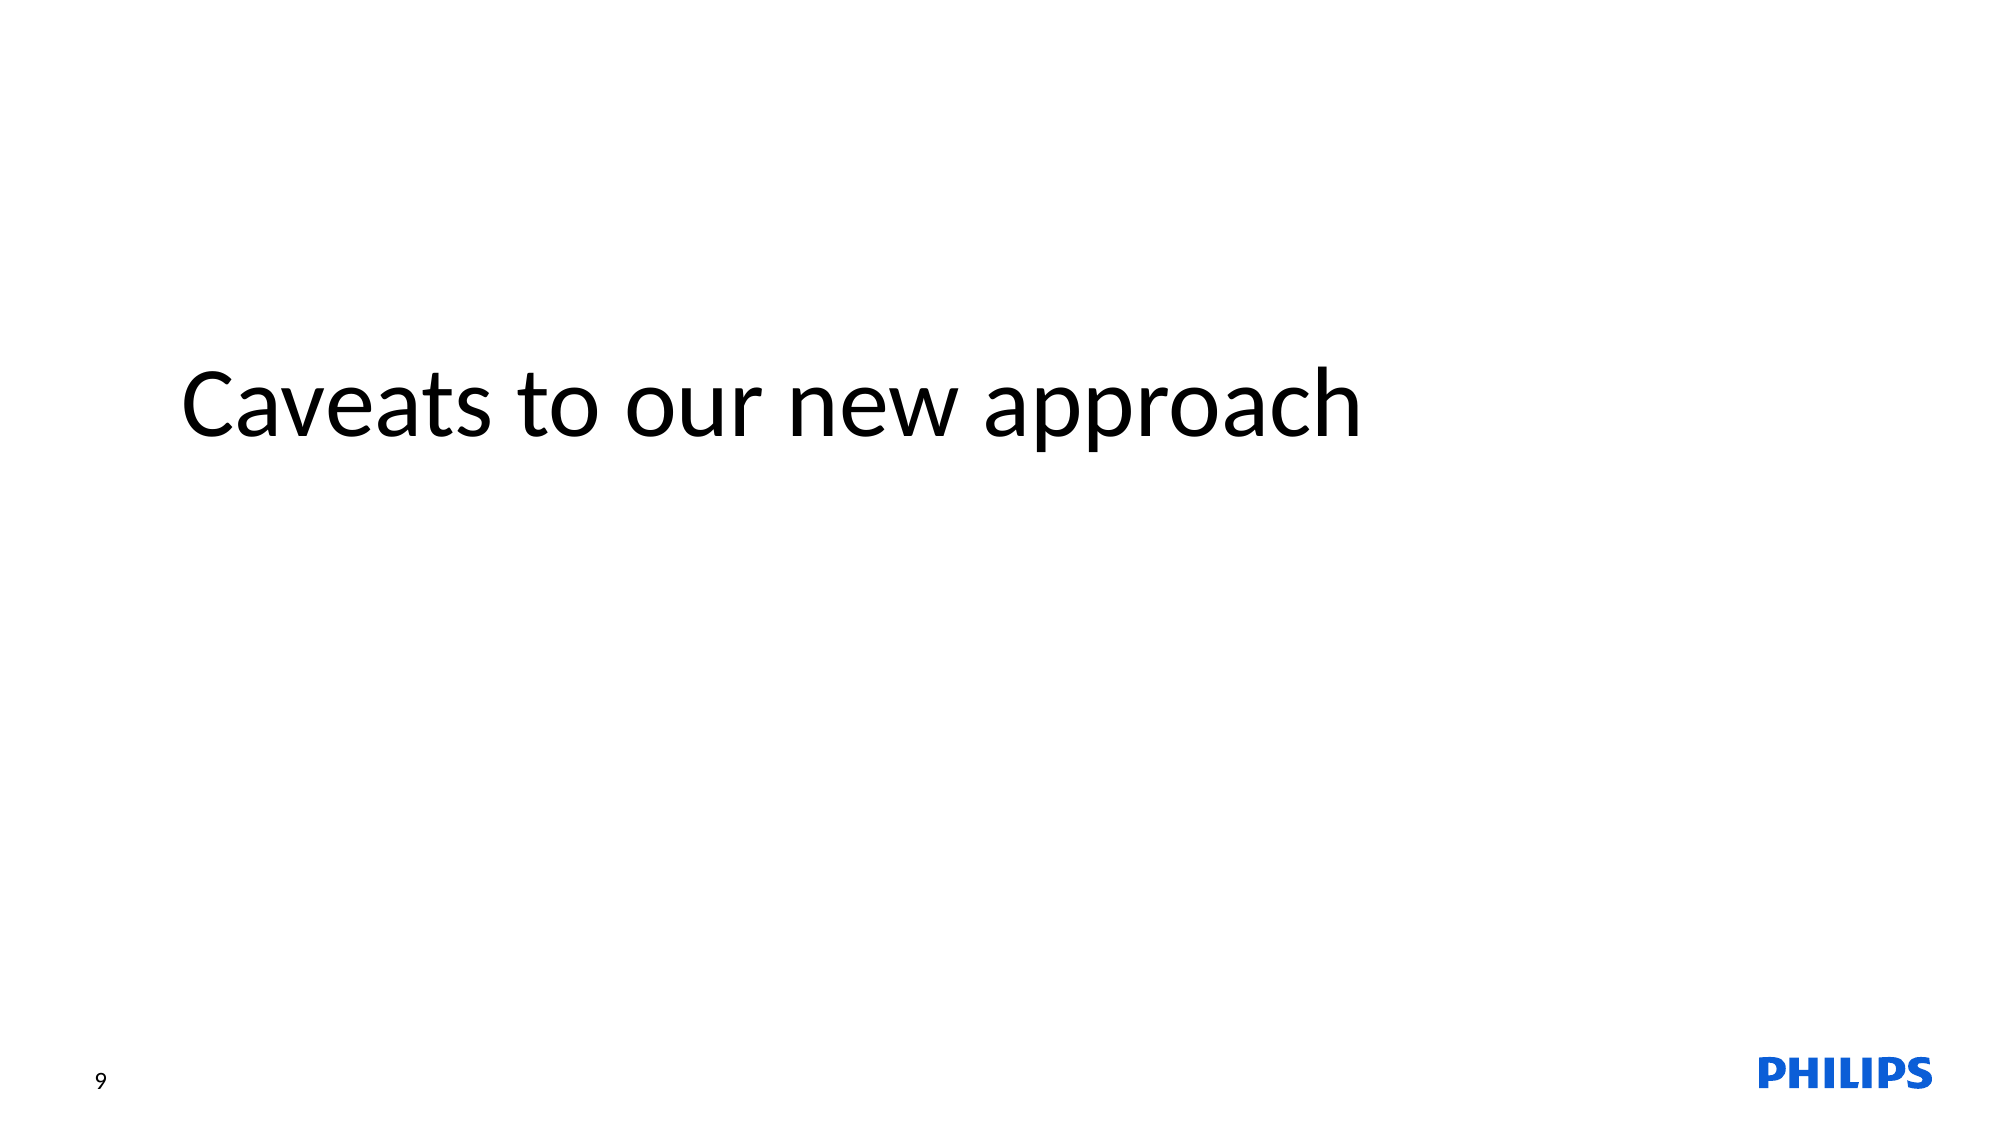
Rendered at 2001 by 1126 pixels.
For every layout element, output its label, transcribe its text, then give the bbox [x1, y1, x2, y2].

list Caveats to our new approach [181, 336, 1599, 603]
